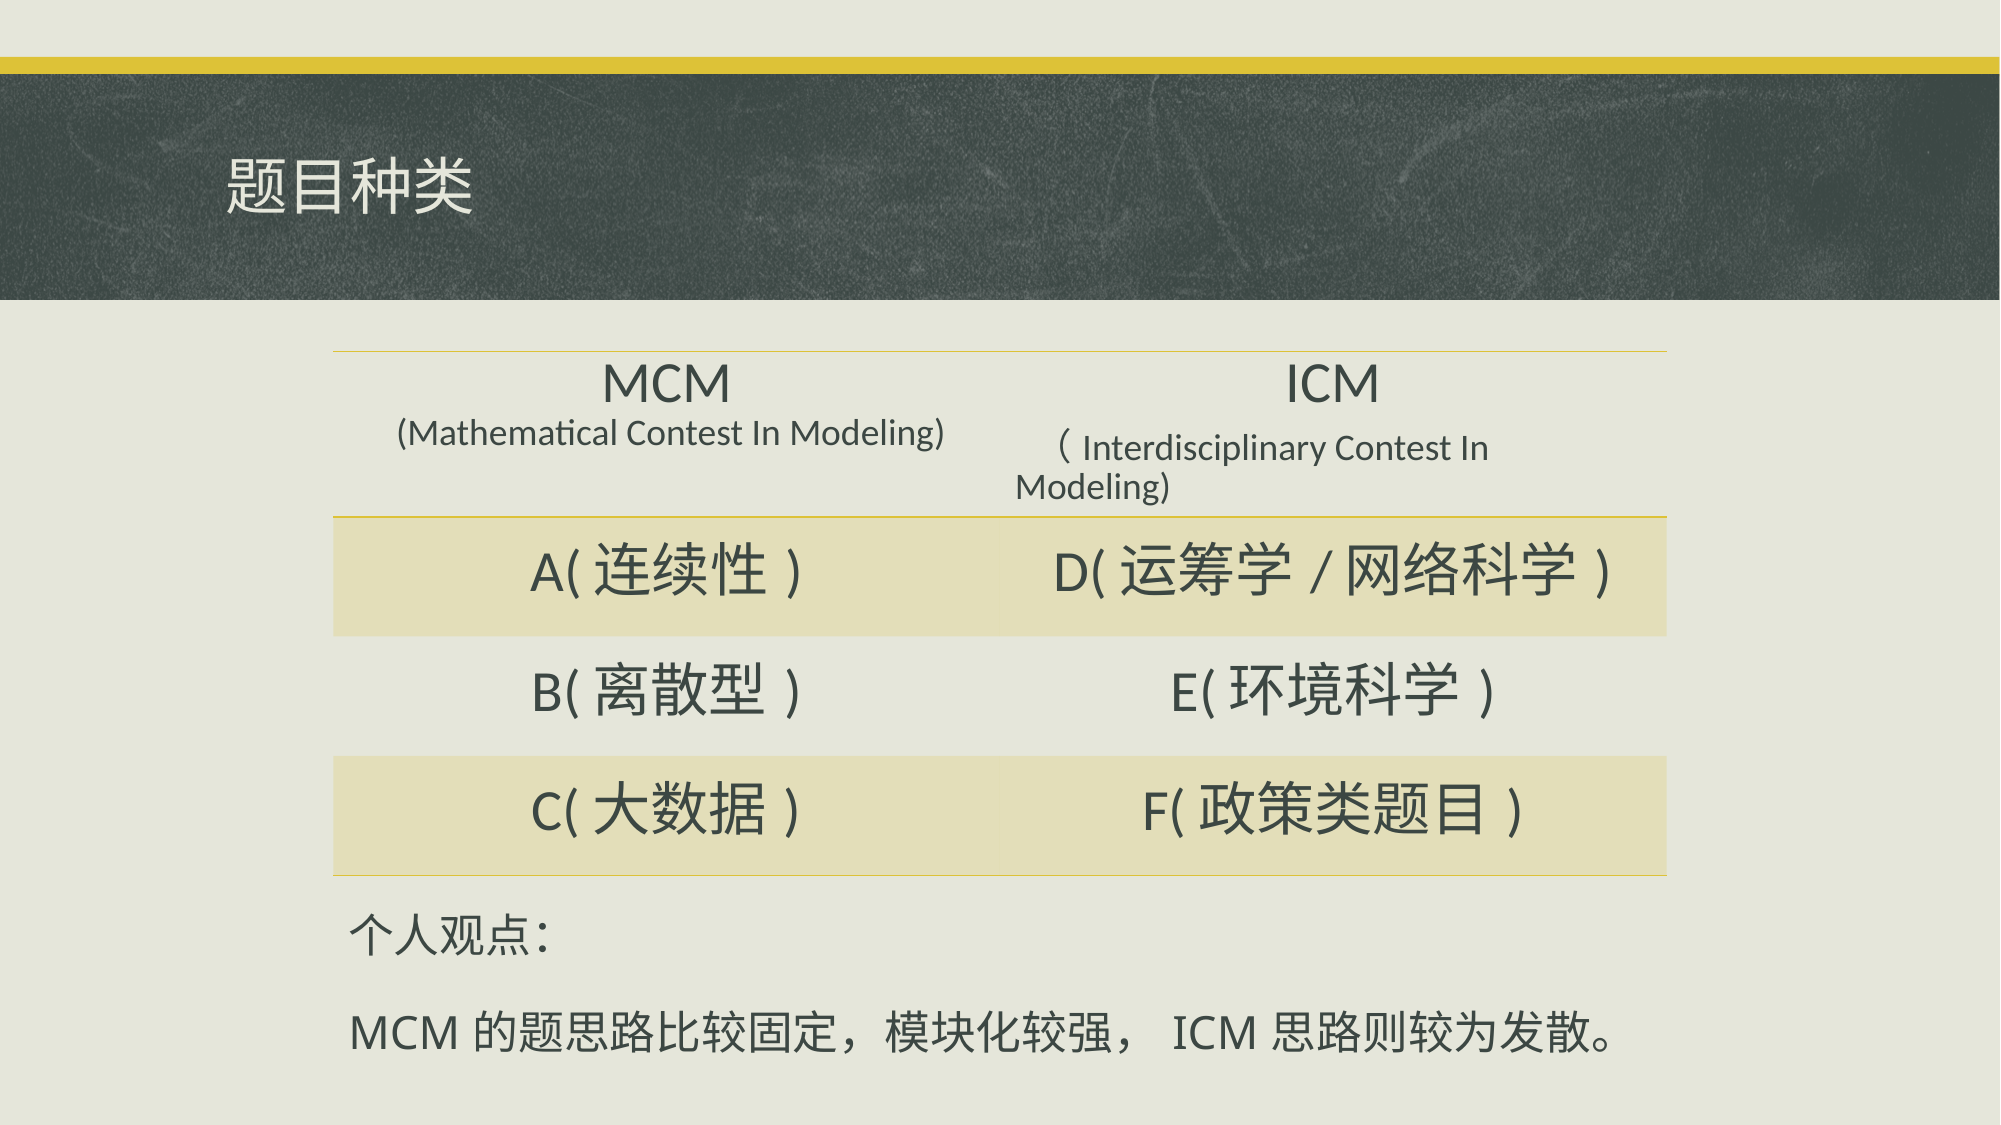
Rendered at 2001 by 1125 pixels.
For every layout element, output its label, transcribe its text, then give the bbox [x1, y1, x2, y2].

table_cell F(政策类题目) [1000, 756, 1667, 875]
table_cell E(环境科学) [1000, 636, 1667, 756]
table_header ICM （Interdisciplinary Contest In Modeling) [1000, 352, 1667, 516]
table_cell A(连续性) [333, 518, 1000, 636]
table_cell D(运筹学/网络科学) [1000, 518, 1667, 636]
picture [0, 74, 2000, 300]
list 个人观点： MCM的题思路比较固定，模块化较强，ICM思路则较为发散。 [333, 891, 1667, 1077]
title 题目种类 [210, 76, 1790, 300]
table_header MCM (Mathematical Contest In Modeling) [333, 352, 1000, 516]
table_cell C(大数据) [333, 756, 1000, 875]
table_cell B(离散型) [333, 636, 1000, 756]
